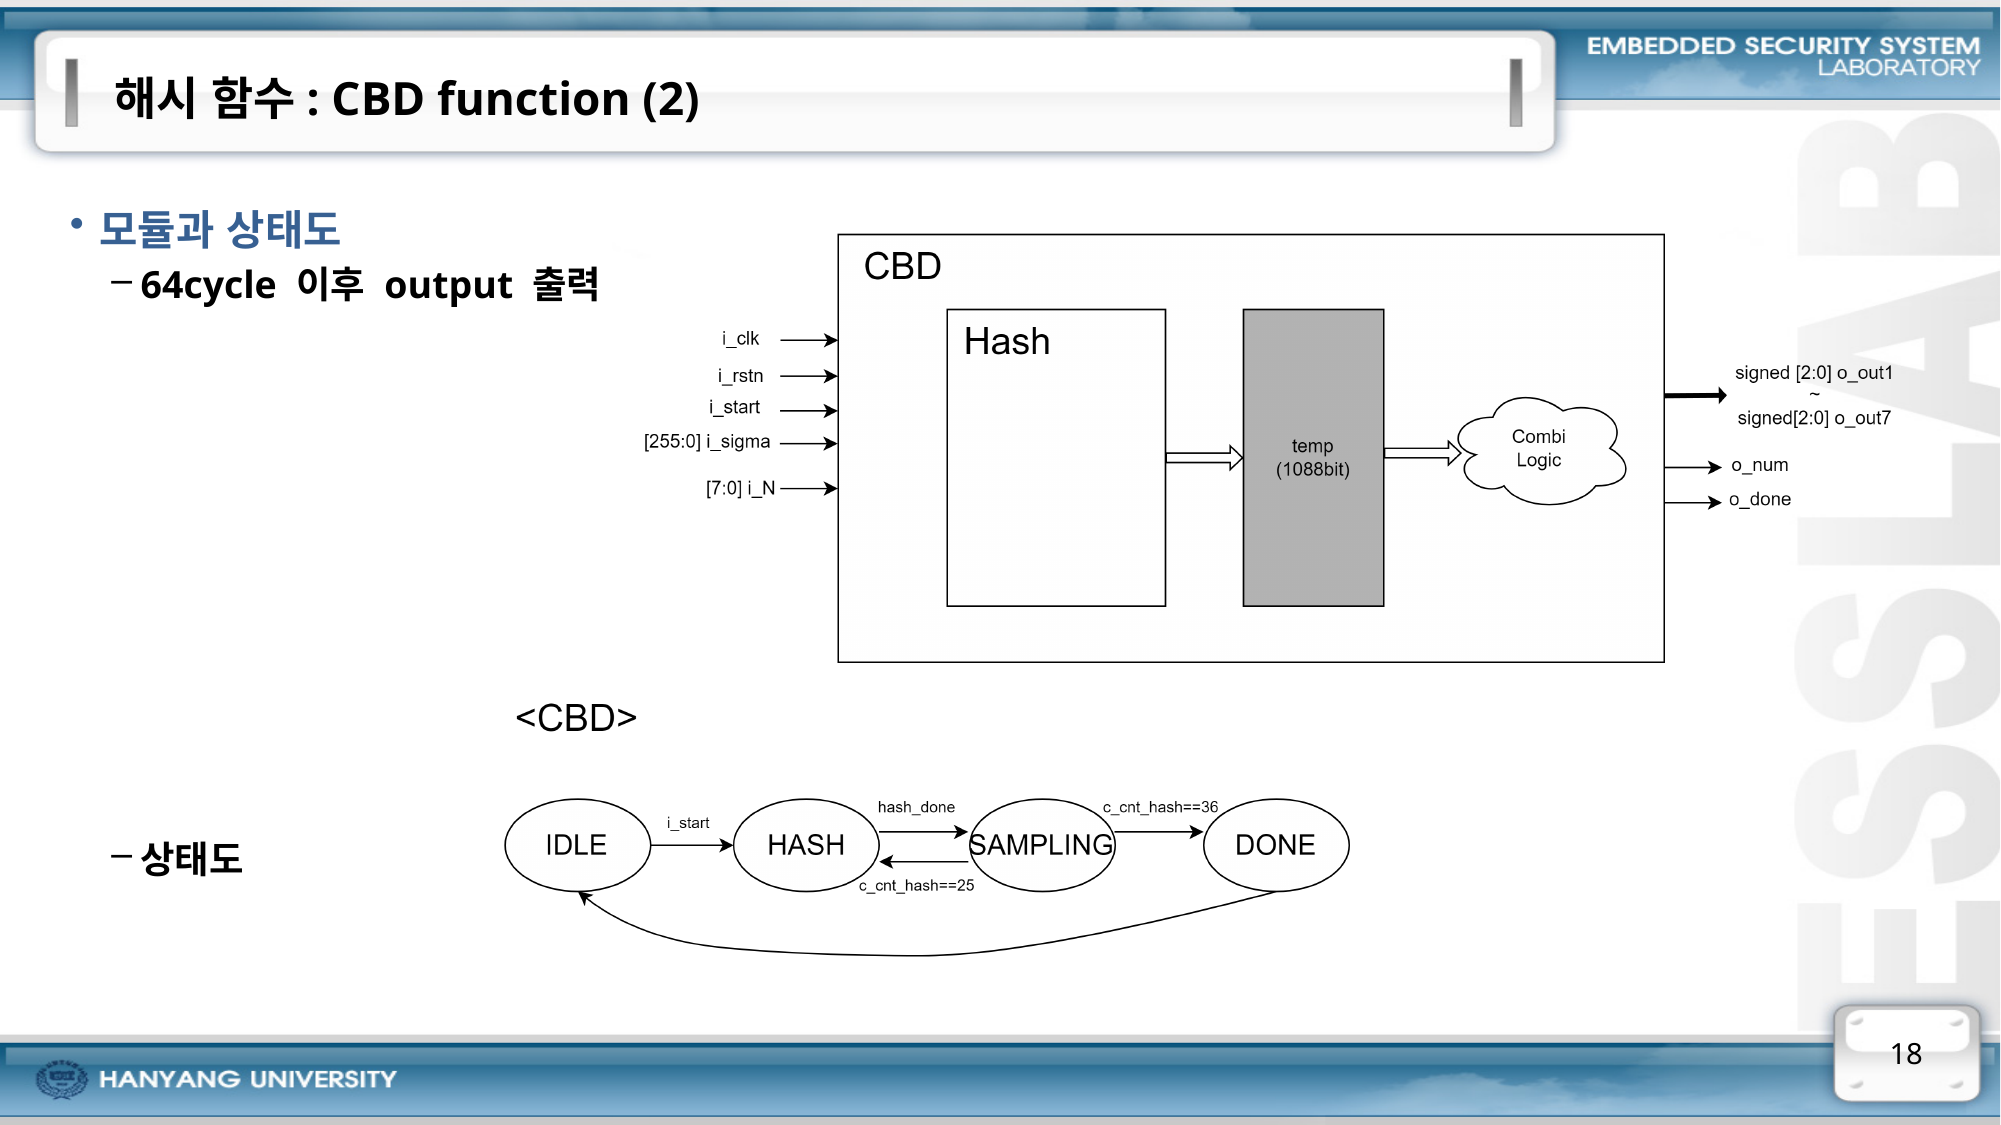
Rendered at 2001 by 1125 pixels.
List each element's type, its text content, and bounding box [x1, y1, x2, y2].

slide_number 18 [1833, 1027, 1980, 1107]
picture [0, 0, 2001, 1125]
title 해시 함수: CBD function (2) [99, 45, 1505, 149]
list 모듈과 상태도 64cycle 이후 output 출력 상태도 [54, 196, 1946, 1012]
